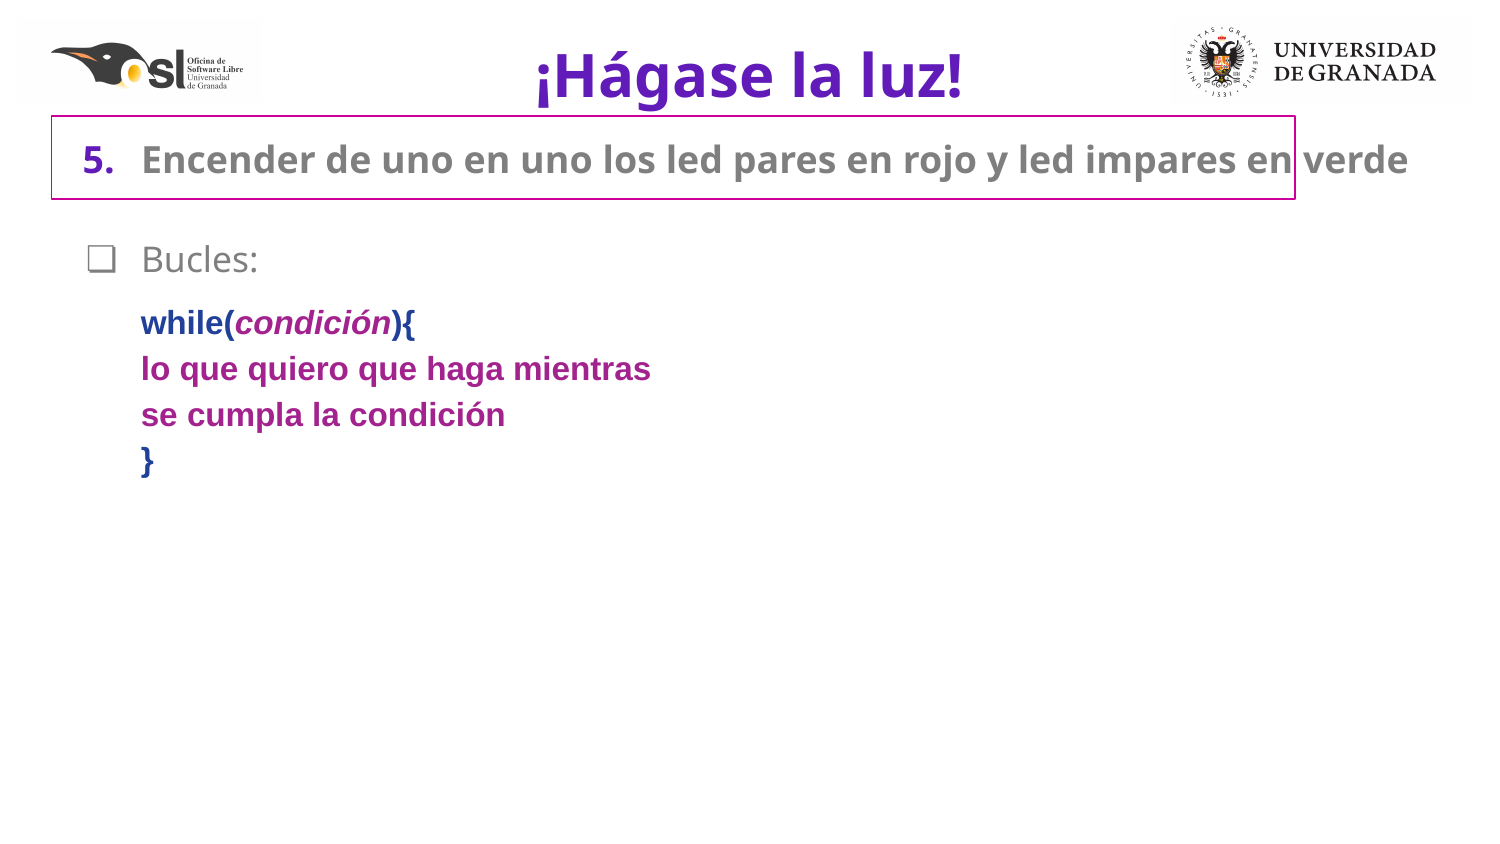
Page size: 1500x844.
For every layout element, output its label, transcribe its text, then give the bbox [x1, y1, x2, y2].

picture [1172, 18, 1474, 104]
text_box [51, 115, 1295, 199]
text_box while(condición){ lo que quiero que haga mientras se cumpla la condición } [125, 280, 1439, 508]
title ¡Hágase la luz! [51, 23, 1449, 114]
list Encender de uno en uno los led pares en rojo y led impares en verde Bucles: [51, 114, 1474, 800]
picture [17, 18, 261, 104]
